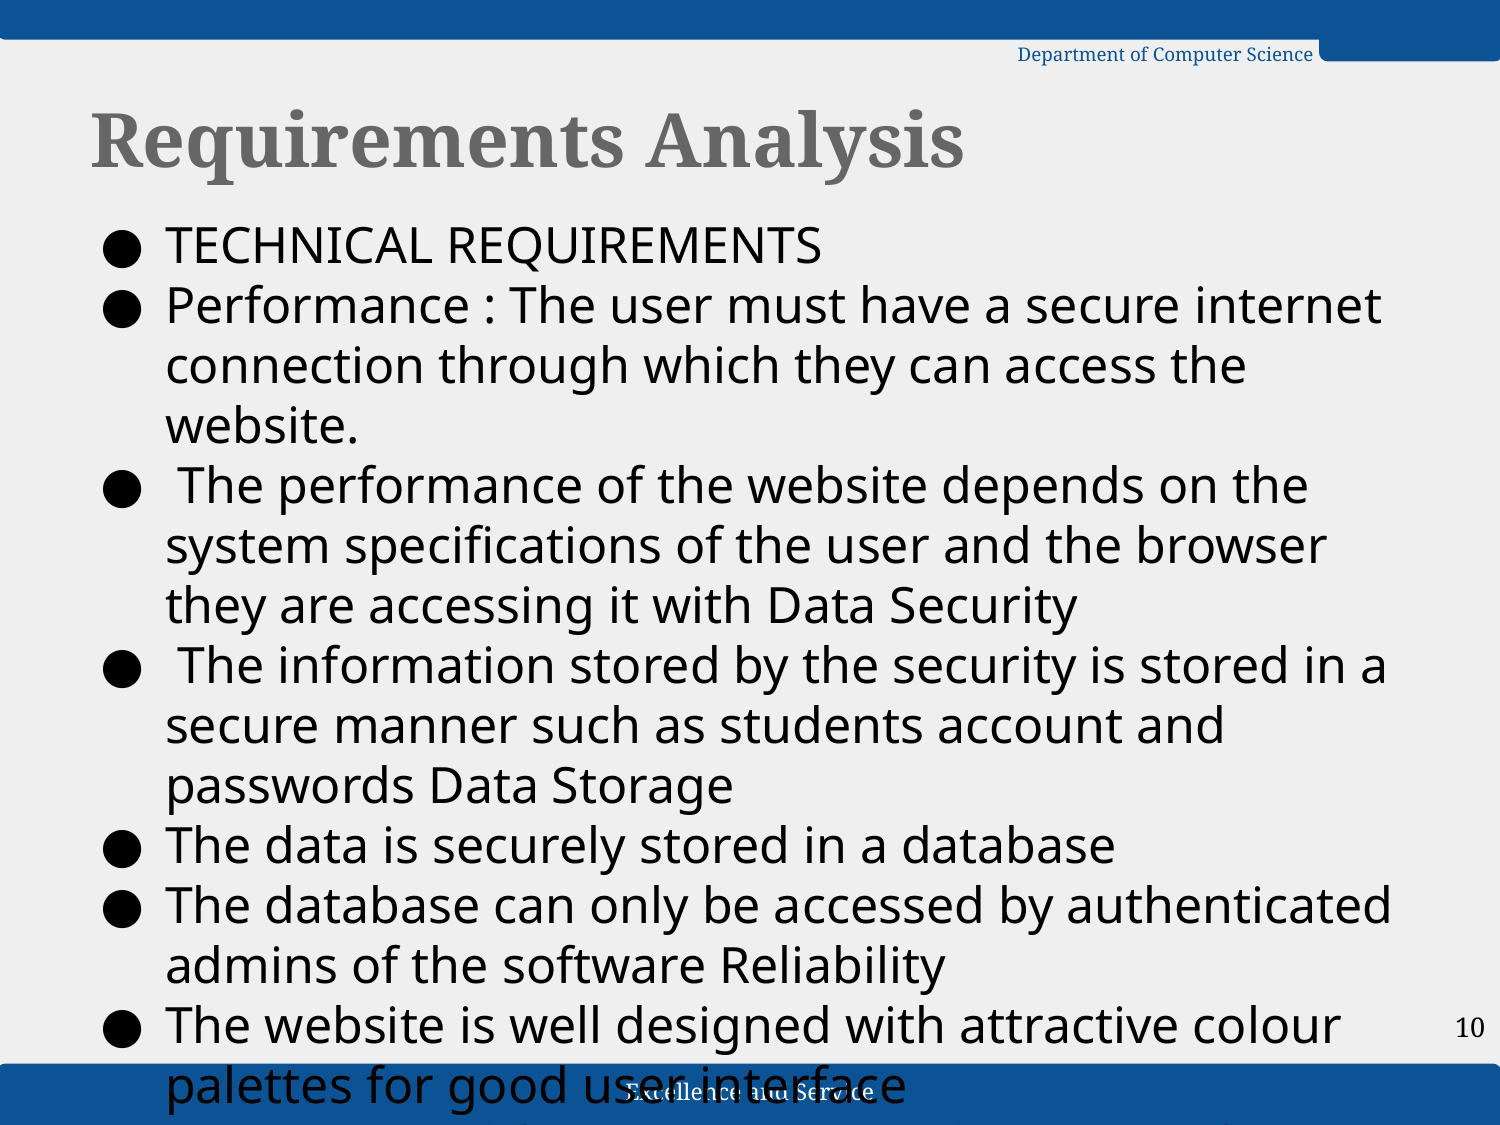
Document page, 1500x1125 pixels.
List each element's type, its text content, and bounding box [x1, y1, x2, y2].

list TECHNICAL REQUIREMENTS Performance : The user must have a secure internet connection through which they can access the website. The performance of the website depends on the system specifications of the user and the browser they are accessing it with Data Security The information stored by the security is stored in a secure manner such as students account and passwords Data Storage The data is securely stored in a database The database can only be accessed by authenticated admins of the software Reliability The website is well designed with attractive colour palettes for good user interface It is optimized for easy access and working of users so that anyone can easily do a fest registration [75, 198, 1425, 1010]
title Requirements Analysis [75, 77, 1425, 198]
slide_number 10 [1410, 994, 1500, 1082]
